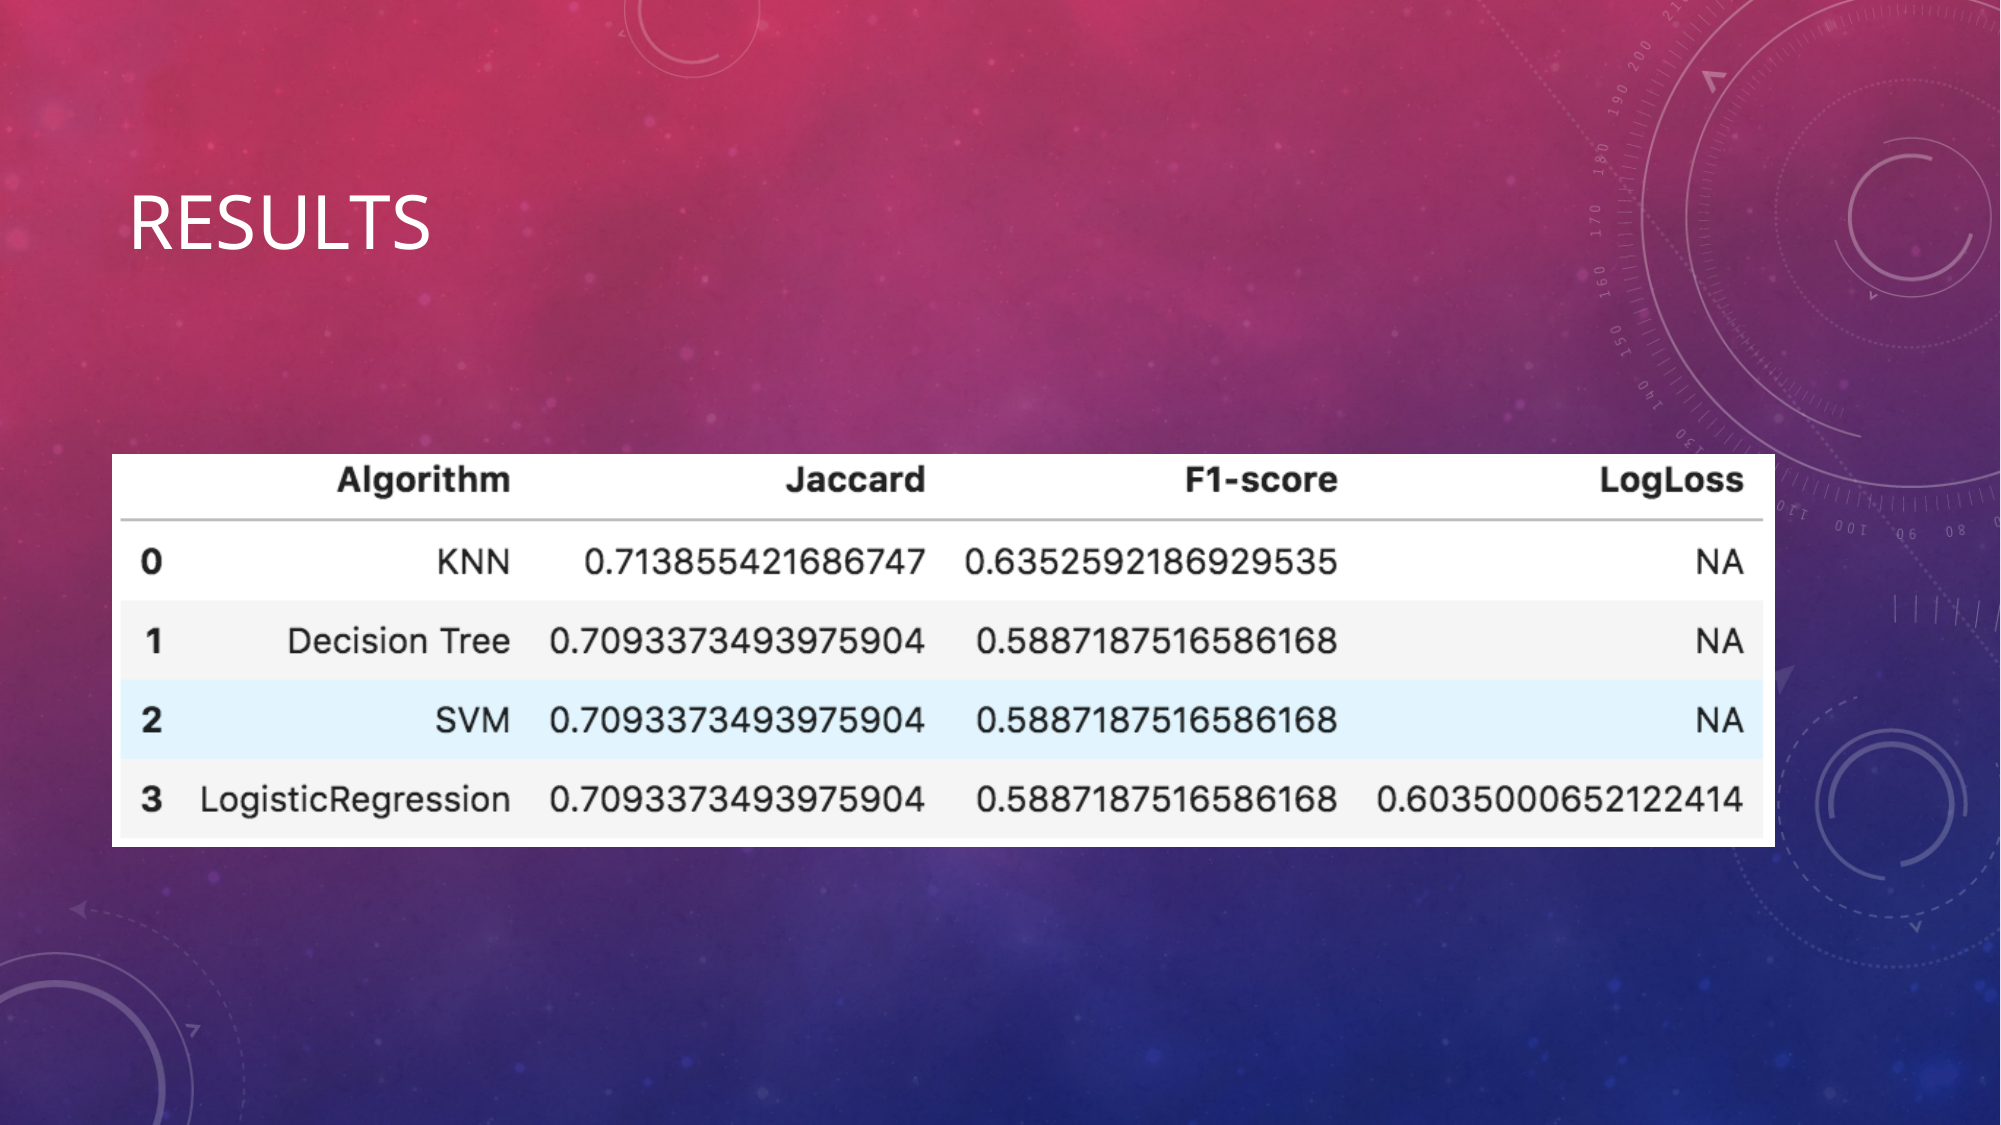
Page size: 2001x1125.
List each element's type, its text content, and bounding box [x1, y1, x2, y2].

picture [0, 0, 2001, 1125]
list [112, 454, 1775, 847]
title Results [112, 99, 1775, 339]
